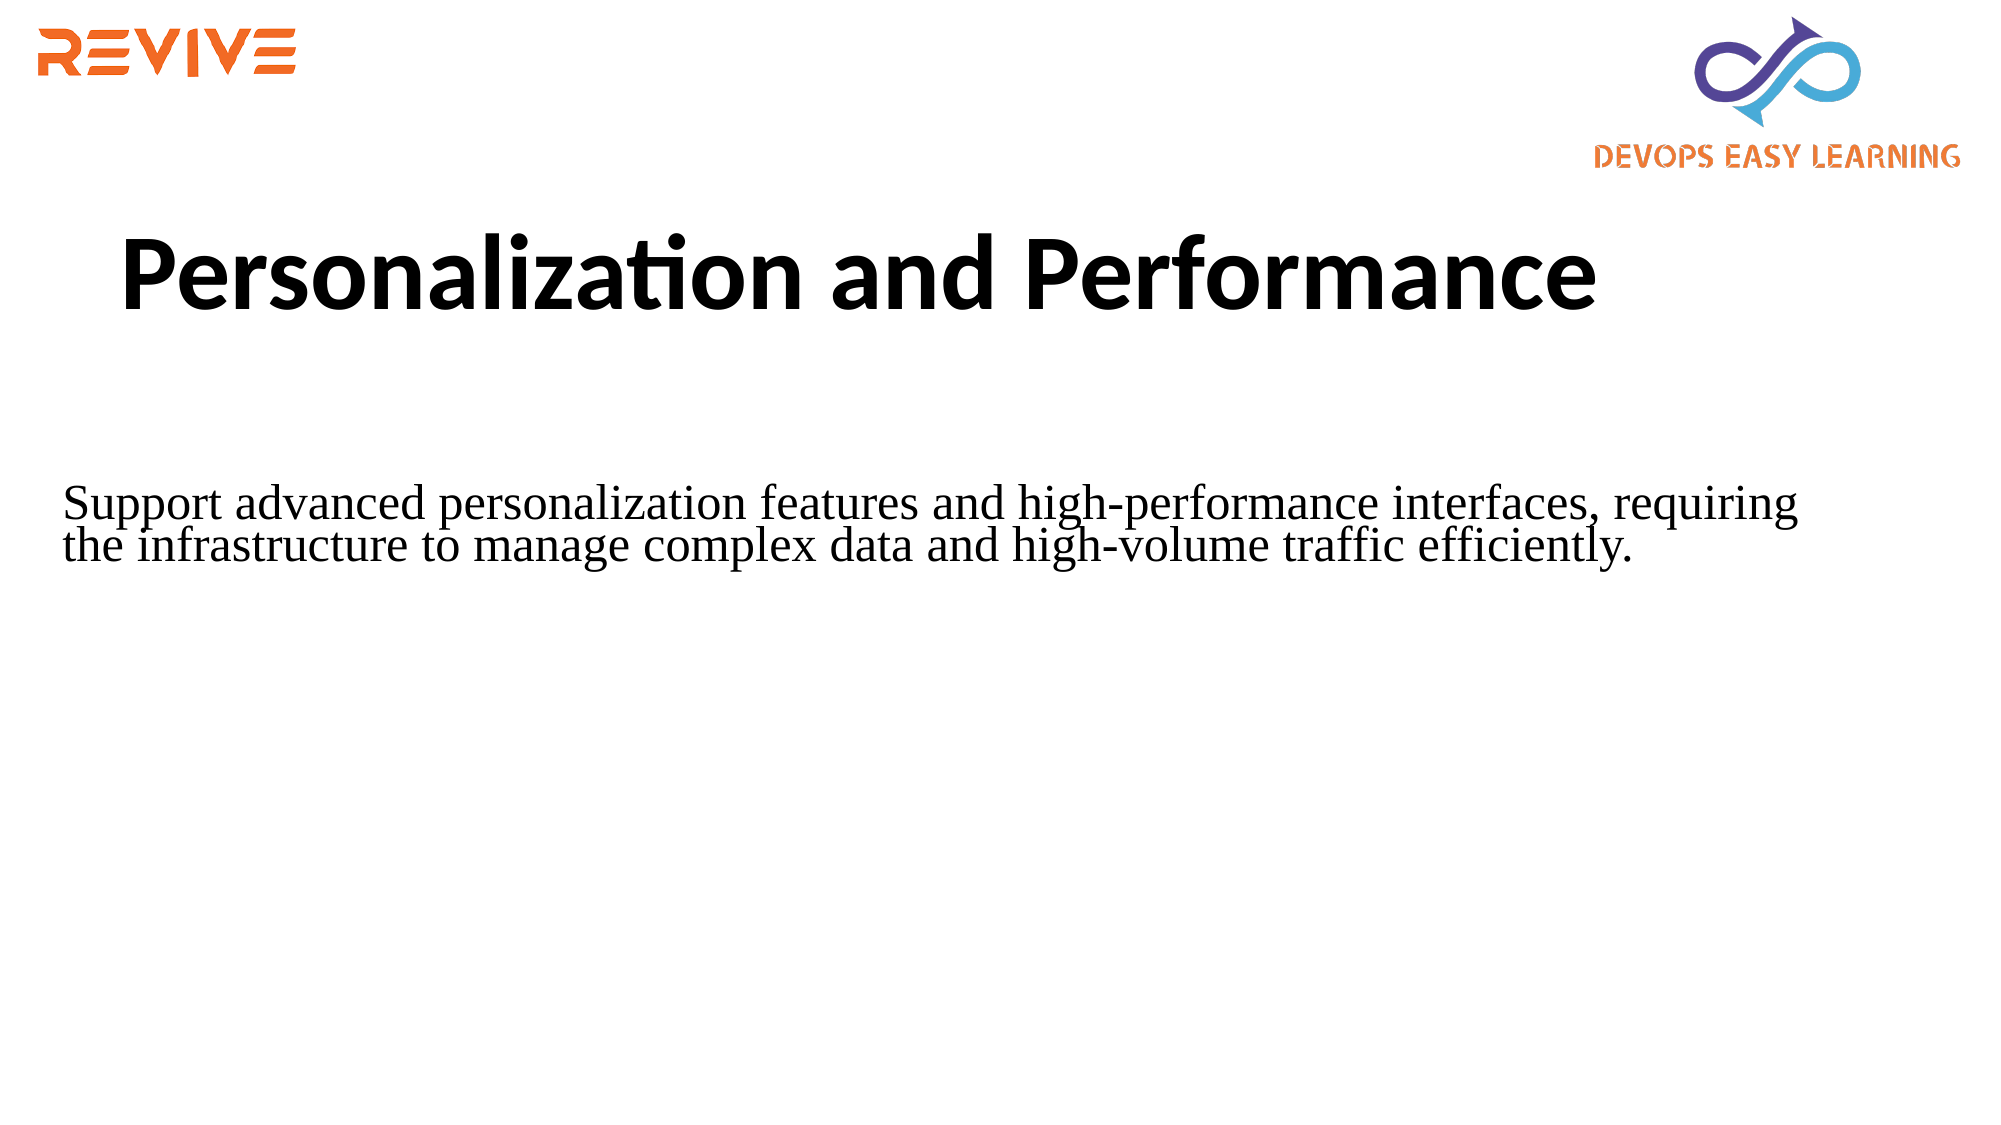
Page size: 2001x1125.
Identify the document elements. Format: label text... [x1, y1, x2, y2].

subtitle Support advanced personalization features and high-performance interfaces, requiring the infrastructure to manage complex data and high-volume traffic efficiently. [47, 477, 1851, 762]
picture [0, 0, 335, 120]
title Personalization and Performance [19, 121, 1703, 341]
picture [1577, 0, 1978, 201]
